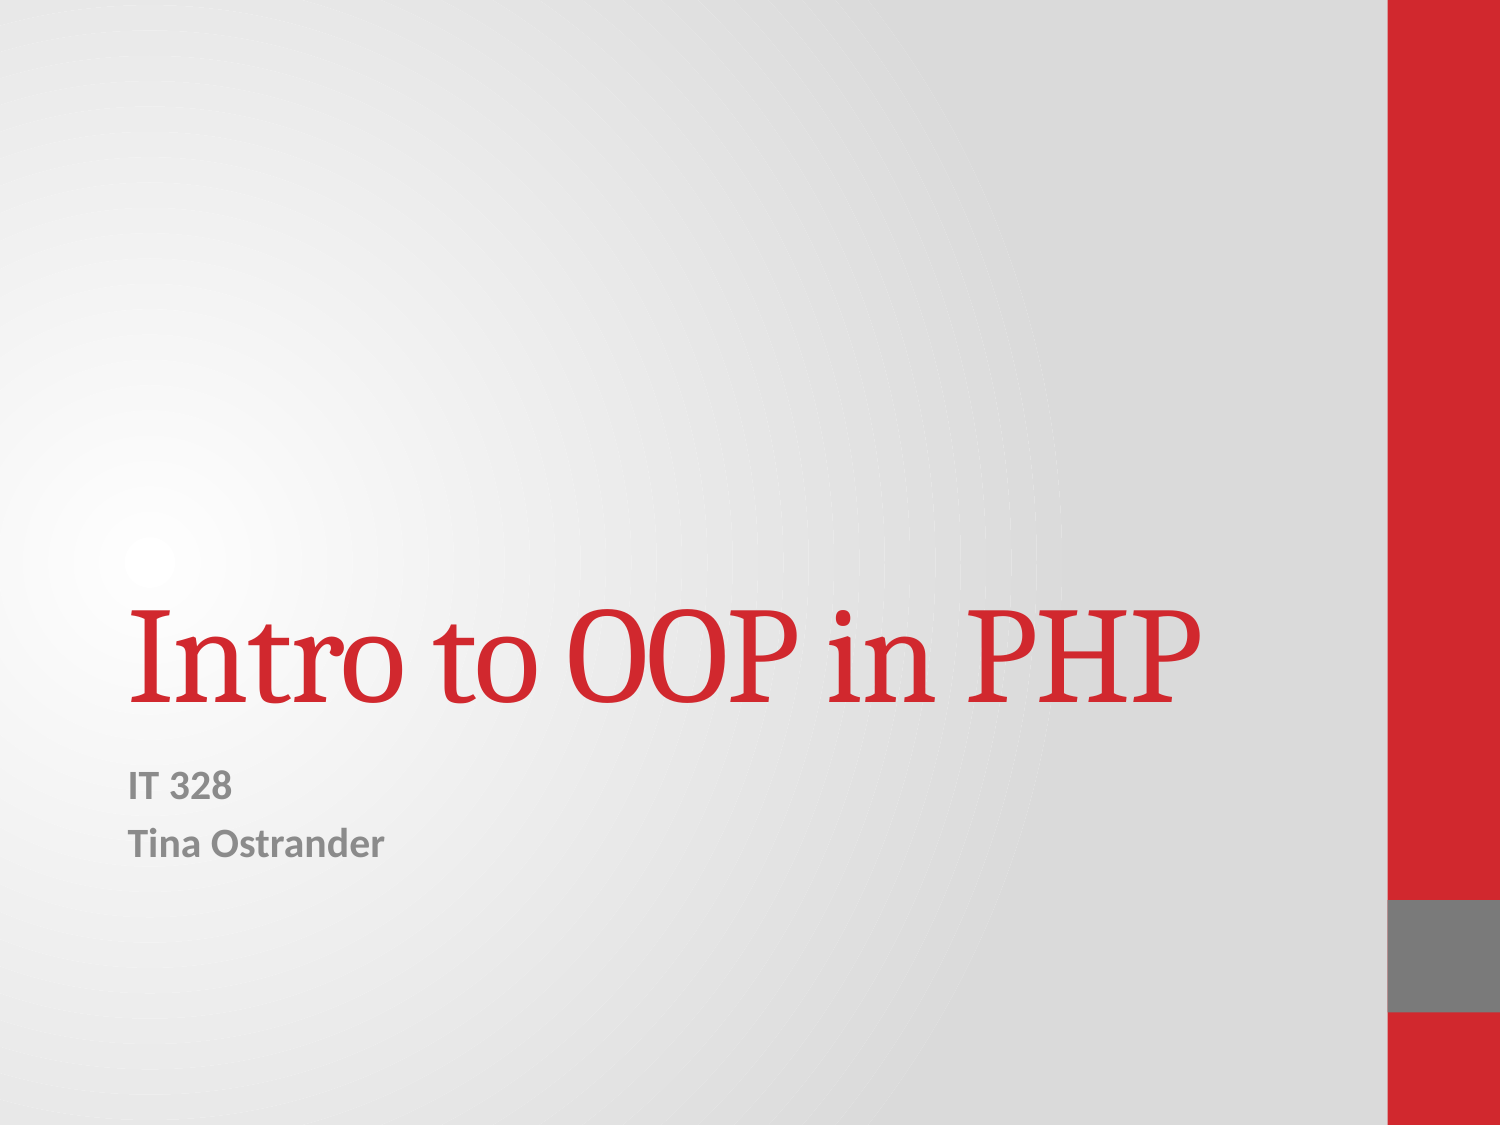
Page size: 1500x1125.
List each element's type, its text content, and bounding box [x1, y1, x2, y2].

title Intro to OOP in PHP [112, 312, 1350, 738]
subtitle IT 328 Tina Ostrander [112, 750, 1173, 925]
